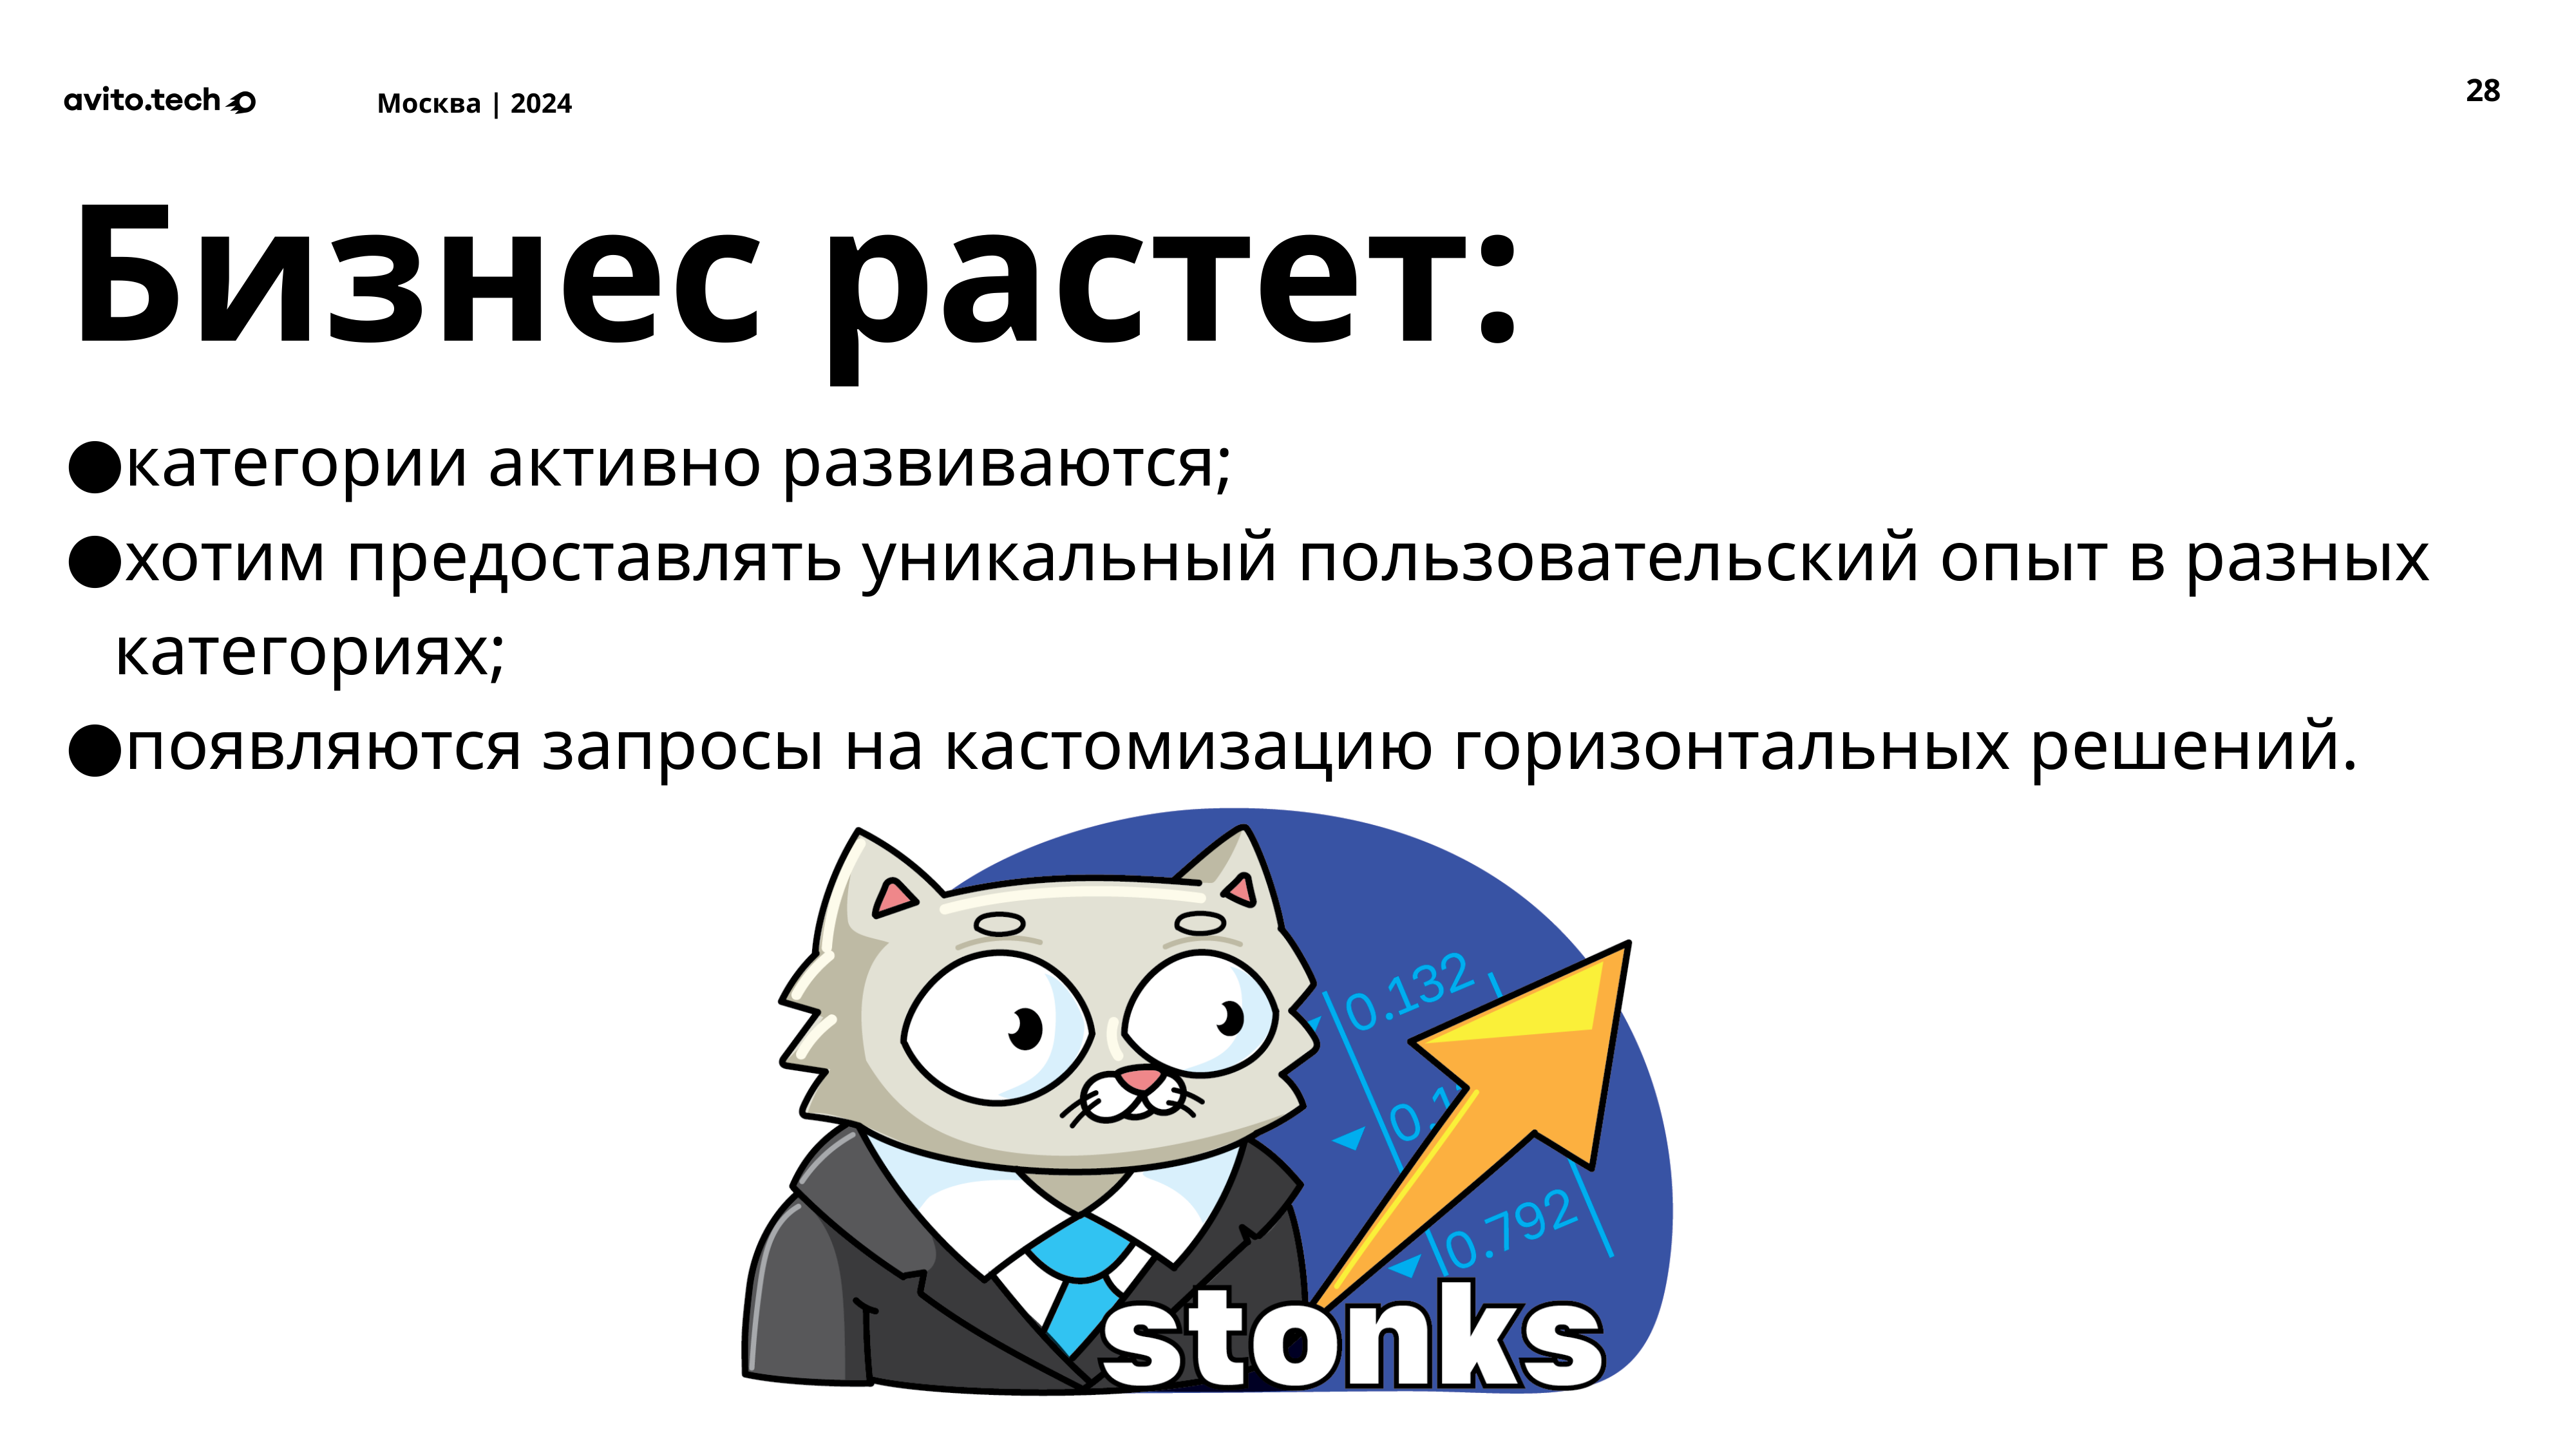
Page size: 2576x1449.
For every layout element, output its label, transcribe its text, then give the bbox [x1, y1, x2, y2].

list категории активно развиваются; хотим предоставлять уникальный пользовательский опыт в разных категориях; появляются запросы на кастомизацию горизонтальных решений. [60, 401, 2495, 868]
list Бизнес растет: [60, 171, 2359, 401]
slide_number ‹#› [2418, 0, 2507, 118]
picture [697, 770, 1721, 1410]
picture [61, 84, 258, 118]
